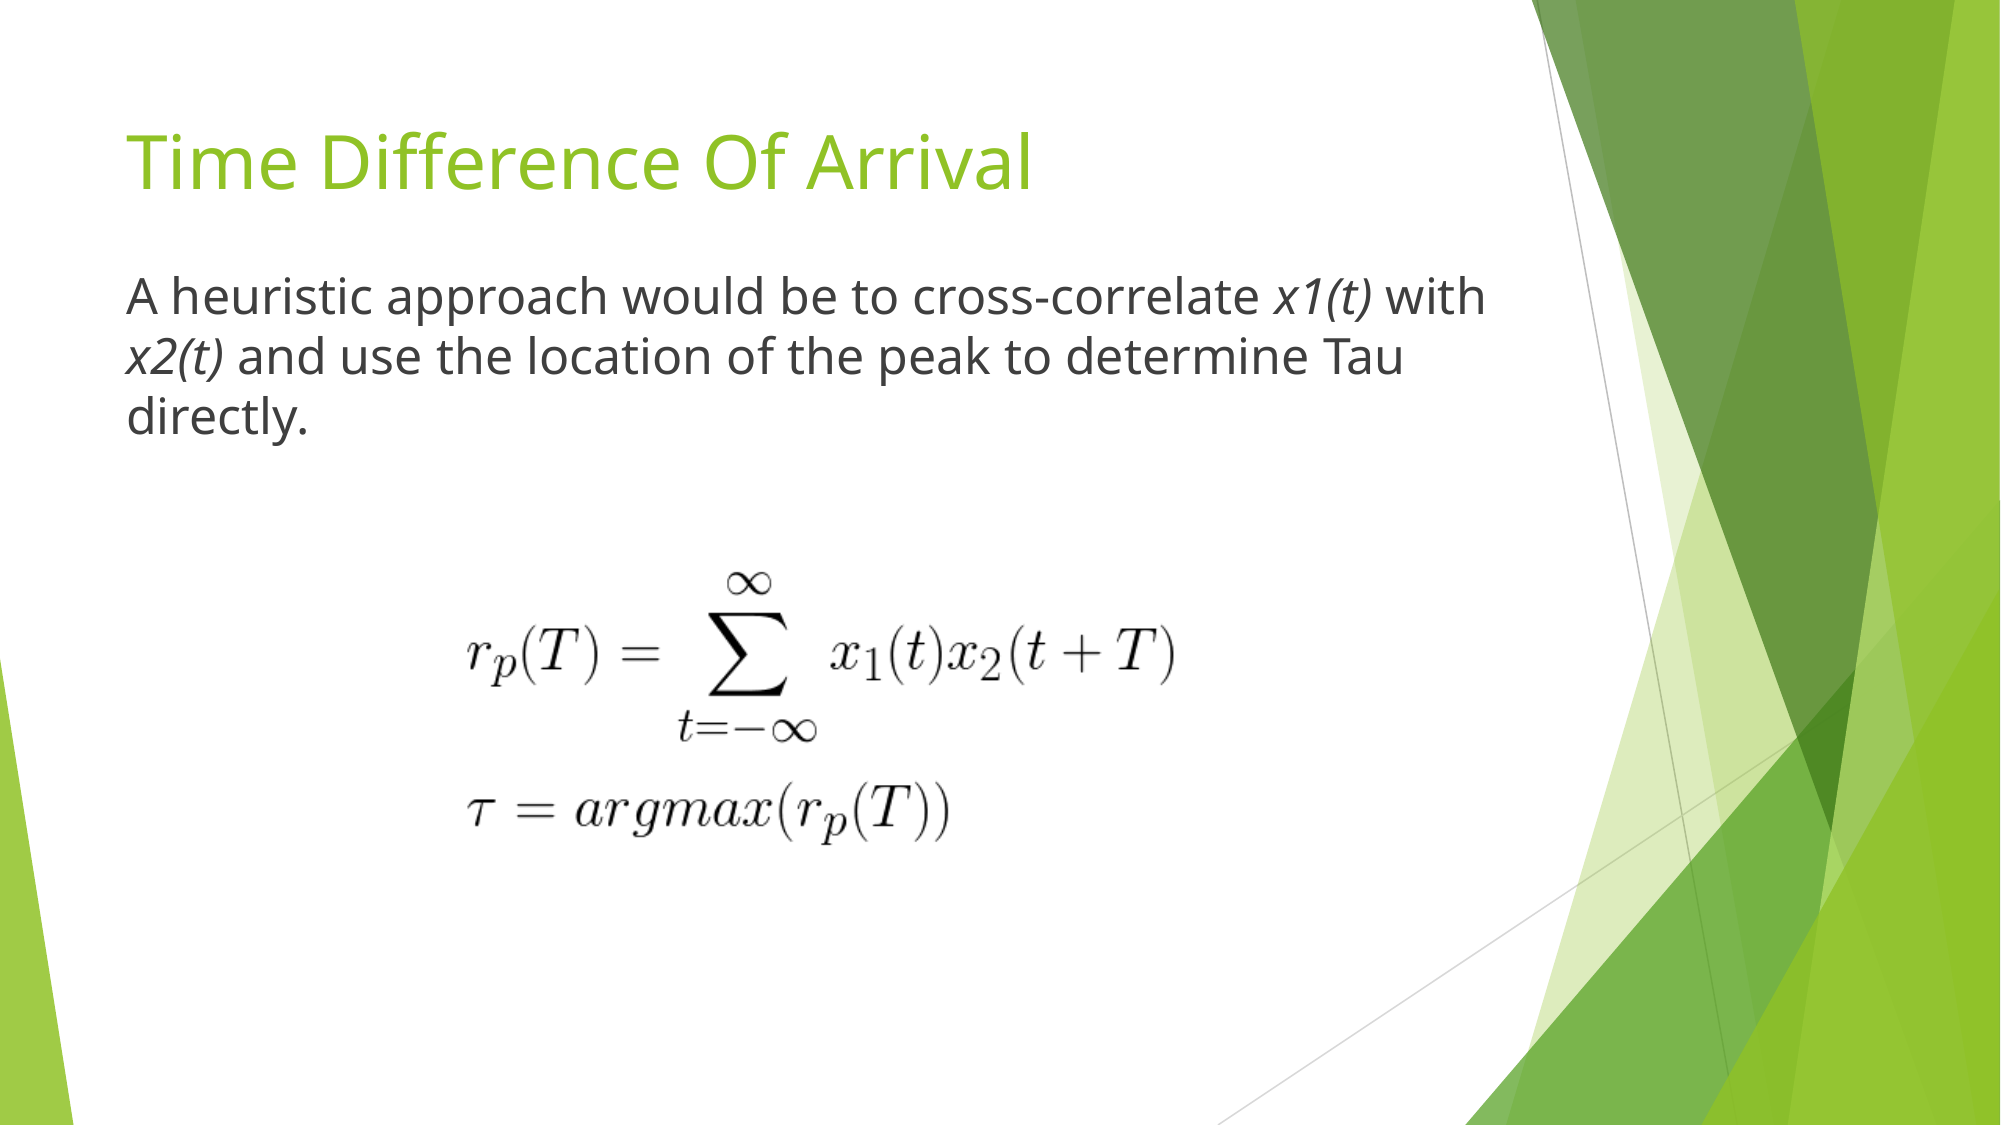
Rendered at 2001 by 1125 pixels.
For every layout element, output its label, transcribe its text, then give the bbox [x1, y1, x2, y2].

list A heuristic approach would be to cross-correlate x1(t) with x2(t) and use the location of the peak to determine Tau directly. [111, 249, 1577, 653]
picture [438, 563, 1194, 864]
title Time Difference Of Arrival [111, 99, 1522, 249]
